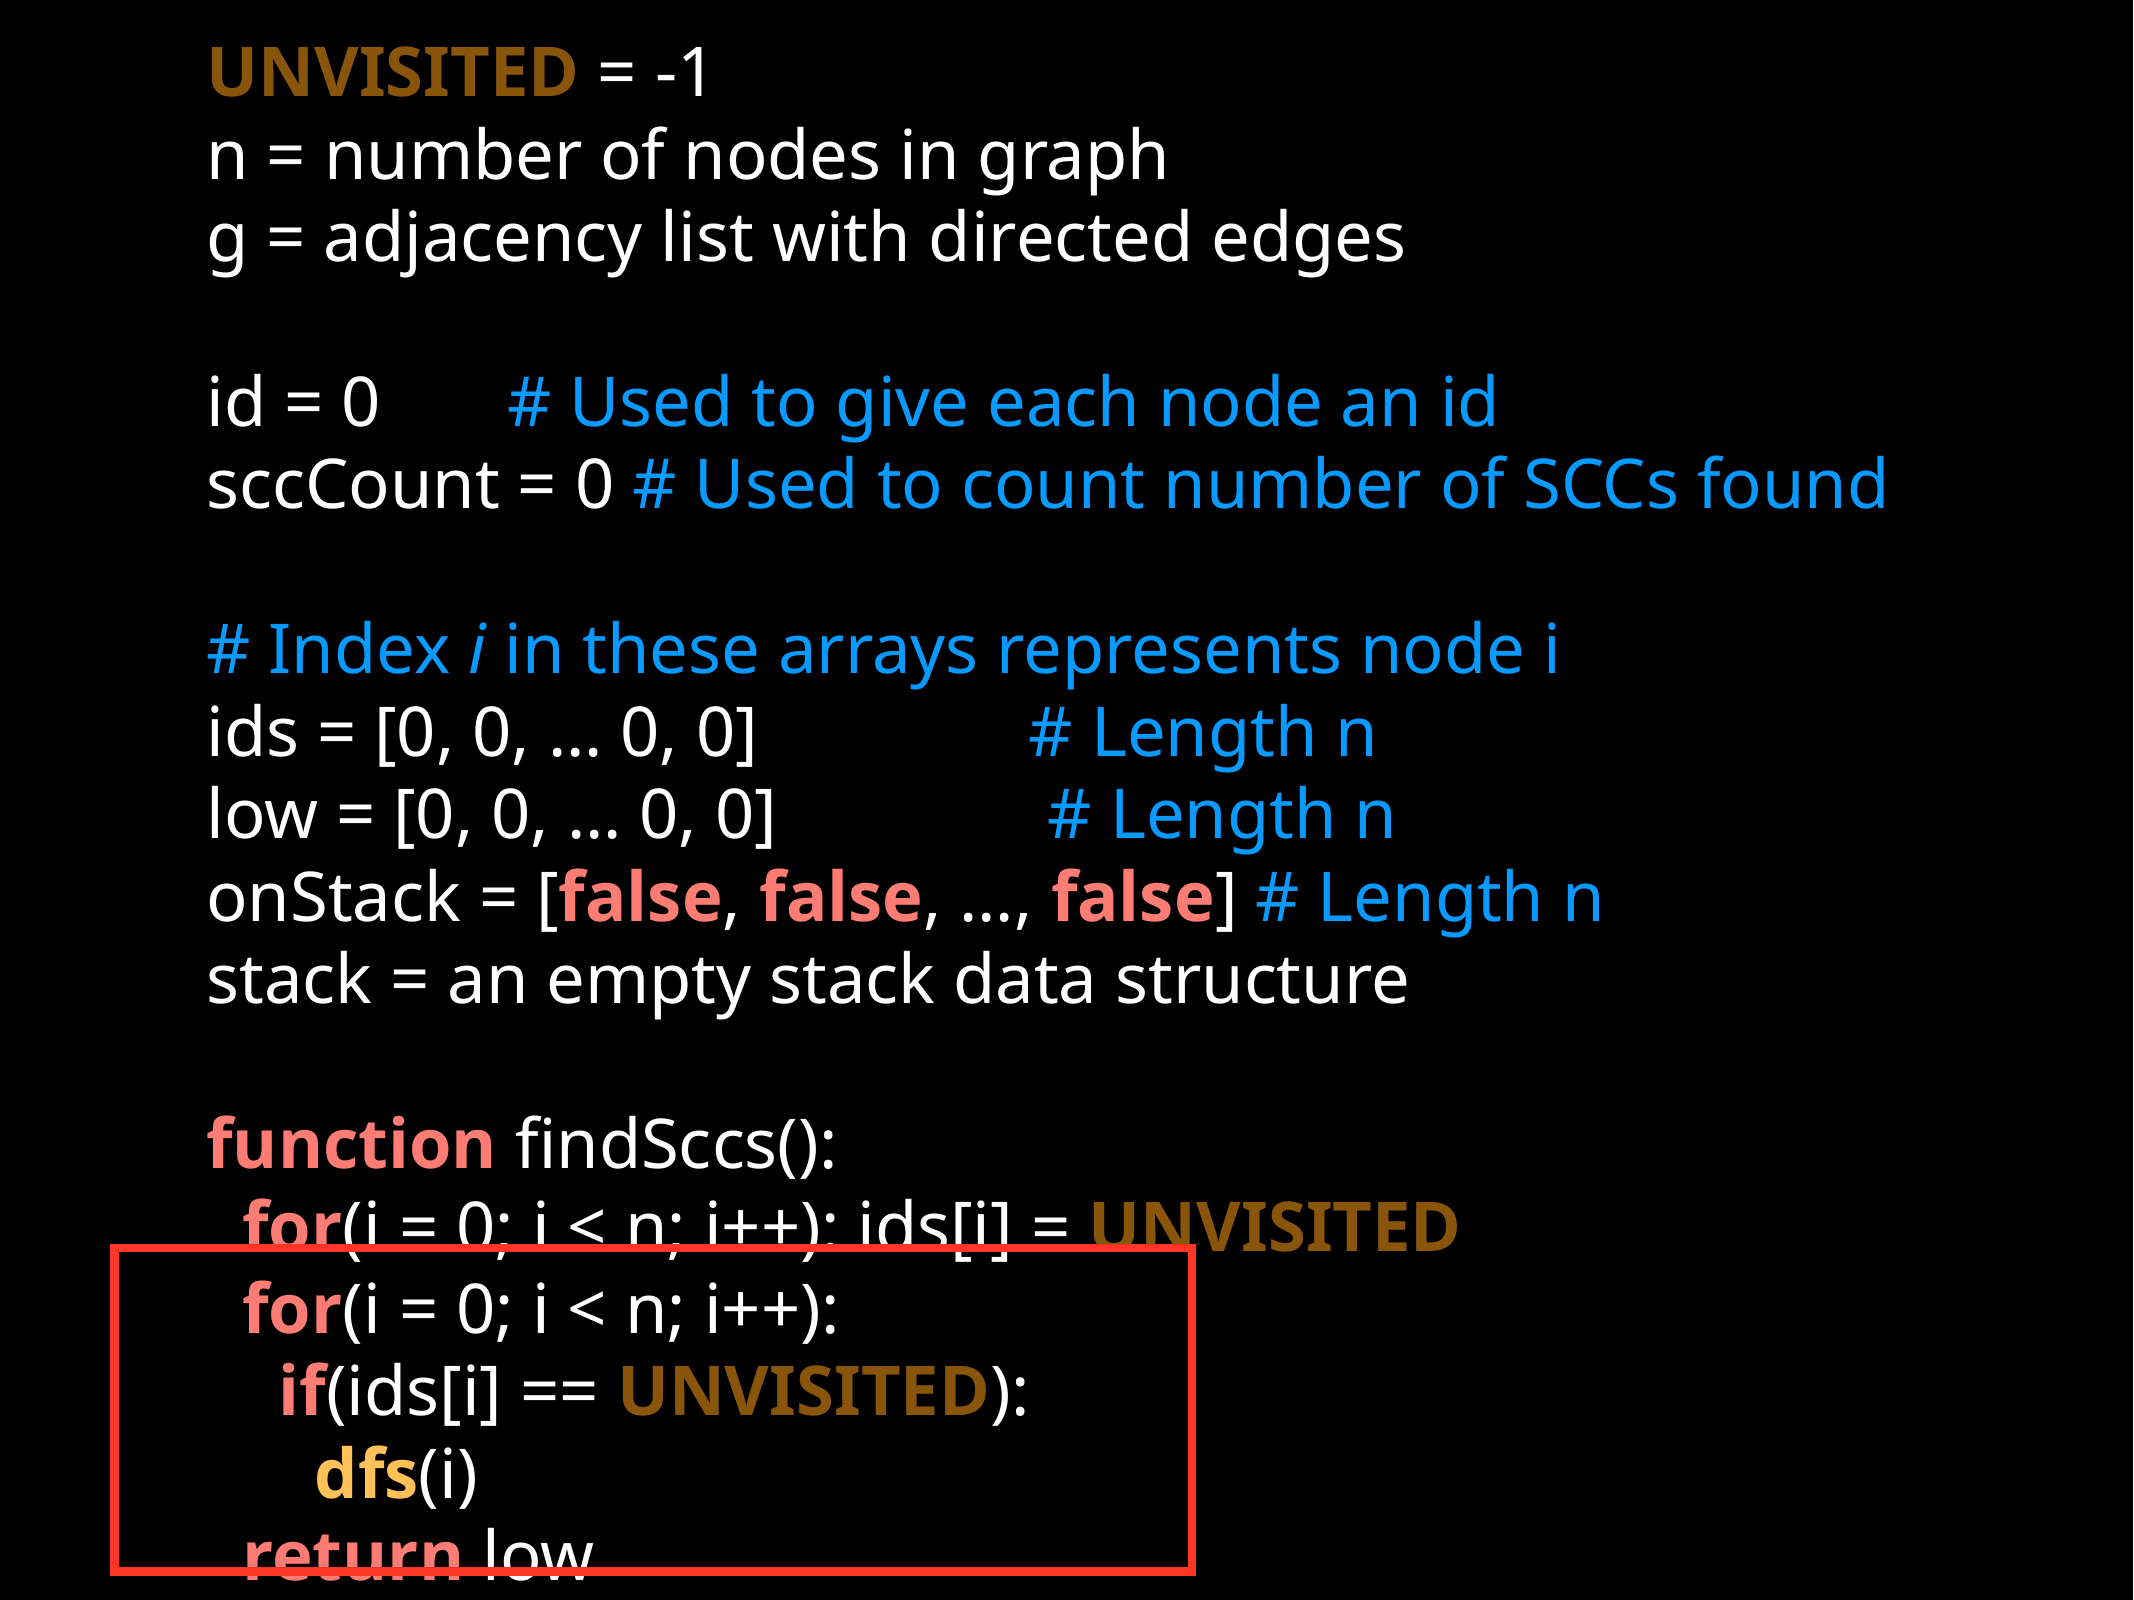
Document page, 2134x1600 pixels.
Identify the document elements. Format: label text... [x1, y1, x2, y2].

text_box UNVISITED = -1 n = number of nodes in graph g = adjacency list with directed edges id = 0 # Used to give each node an id sccCount = 0 # Used to count number of SCCs found # Index i in these arrays represents node i ids = [0, 0, … 0, 0] # Length n low = [0, 0, … 0, 0] # Length n onStack = [false, false, …, false] # Length n stack = an empty stack data structure function findSccs(): for(i = 0; i < n; i++): ids[i] = UNVISITED for(i = 0; i < n; i++): if(ids[i] == UNVISITED): dfs(i) return low [198, 19, 1900, 1600]
text_box [114, 1247, 1193, 1572]
